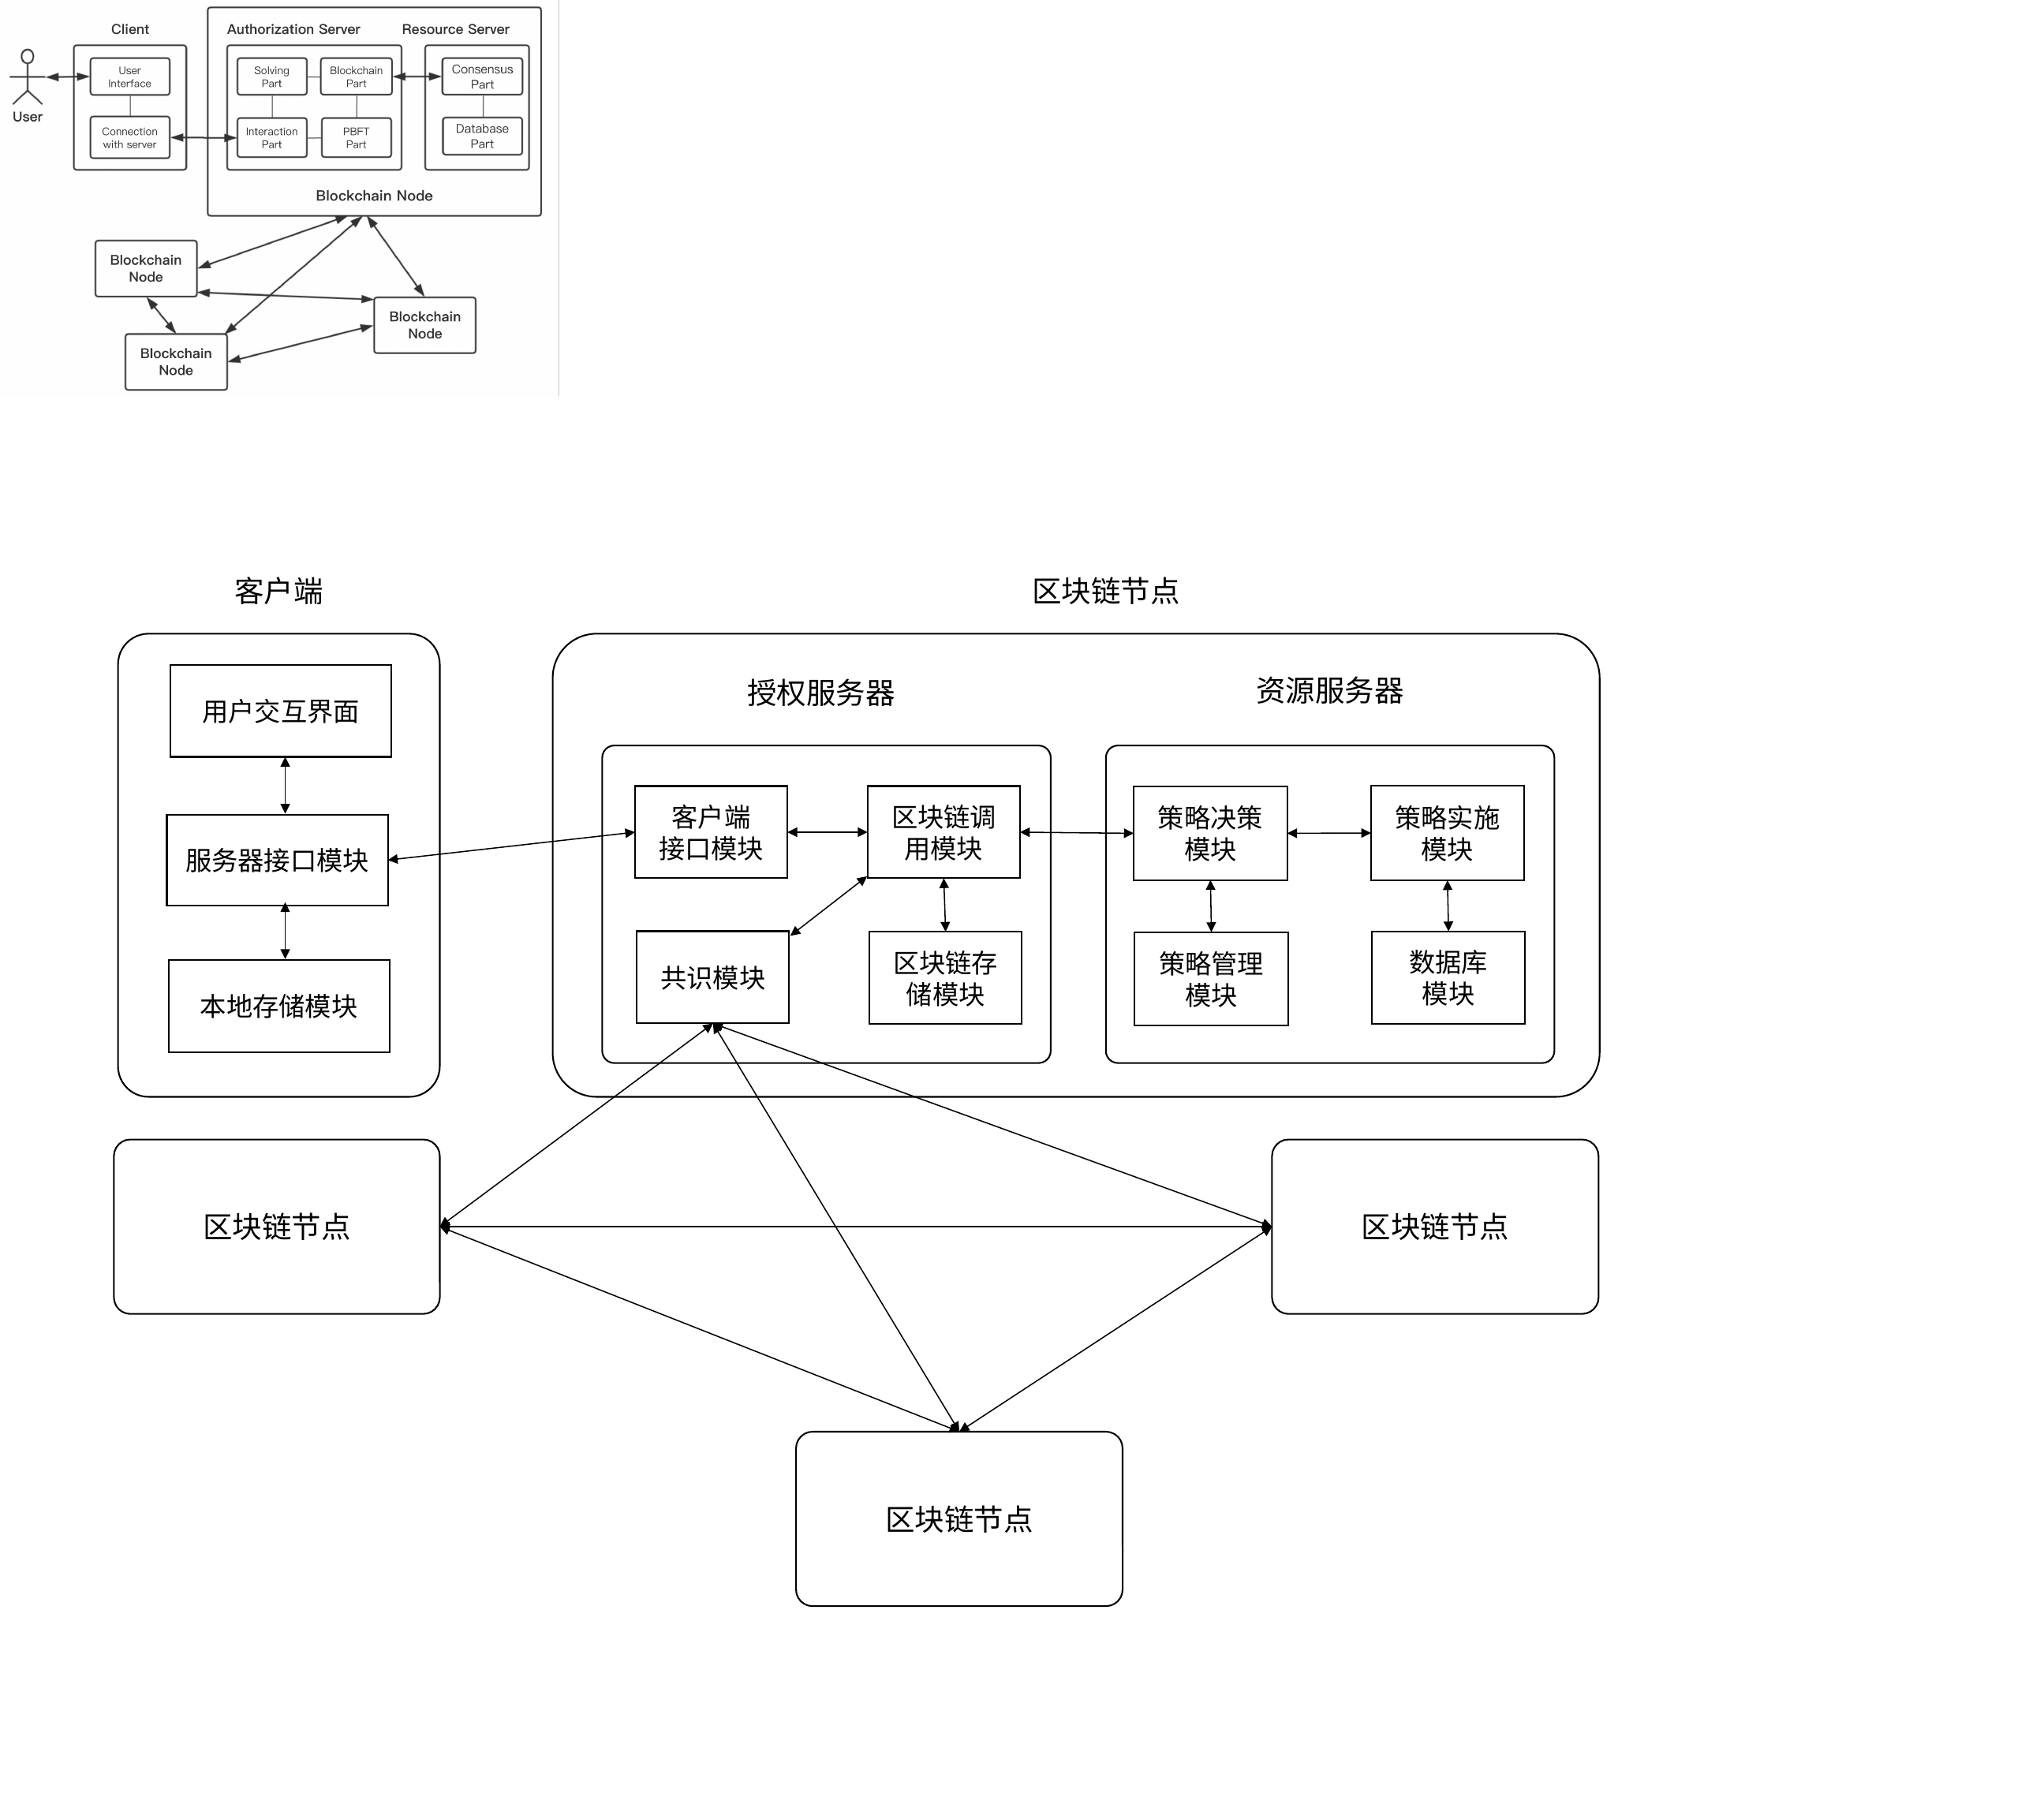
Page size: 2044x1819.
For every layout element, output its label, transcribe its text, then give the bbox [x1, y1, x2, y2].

text_box [790, 879, 944, 1023]
text_box 数据库 模块 [1371, 931, 1526, 1025]
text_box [960, 1227, 1272, 1432]
text_box 策略实施模块 [1370, 785, 1525, 881]
text_box 策略决策模块 [1133, 786, 1288, 881]
text_box 区块链存储模块 [869, 931, 1022, 1023]
text_box 区块链调用模块 [867, 785, 1021, 879]
text_box 用户交互界面 [170, 664, 392, 758]
text_box [551, 633, 1601, 1098]
text_box 服务器接口模块 [166, 814, 389, 906]
text_box [117, 633, 441, 1098]
text_box 共识模块 [636, 930, 790, 1023]
text_box 区块链节点 [795, 1432, 1124, 1608]
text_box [439, 1023, 712, 1227]
text_box 本地存储模块 [168, 959, 390, 1053]
picture [0, 0, 559, 397]
text_box 区块链节点 [1020, 566, 1192, 614]
text_box 客户端 接口模块 [634, 785, 788, 879]
text_box [601, 833, 867, 1023]
text_box [601, 745, 1052, 831]
text_box [946, 834, 1052, 1023]
text_box [1104, 745, 1556, 1064]
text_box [960, 1023, 1272, 1227]
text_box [387, 831, 635, 861]
text_box 策略管理模块 [1134, 932, 1289, 1026]
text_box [712, 1023, 960, 1432]
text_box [439, 1227, 712, 1432]
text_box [790, 876, 868, 936]
text_box 授权服务器 [735, 668, 908, 715]
text_box 资源服务器 [1244, 666, 1416, 714]
text_box 区块链节点 [113, 1138, 439, 1315]
text_box 区块链节点 [1272, 1138, 1600, 1315]
text_box 客户端 [222, 566, 335, 614]
